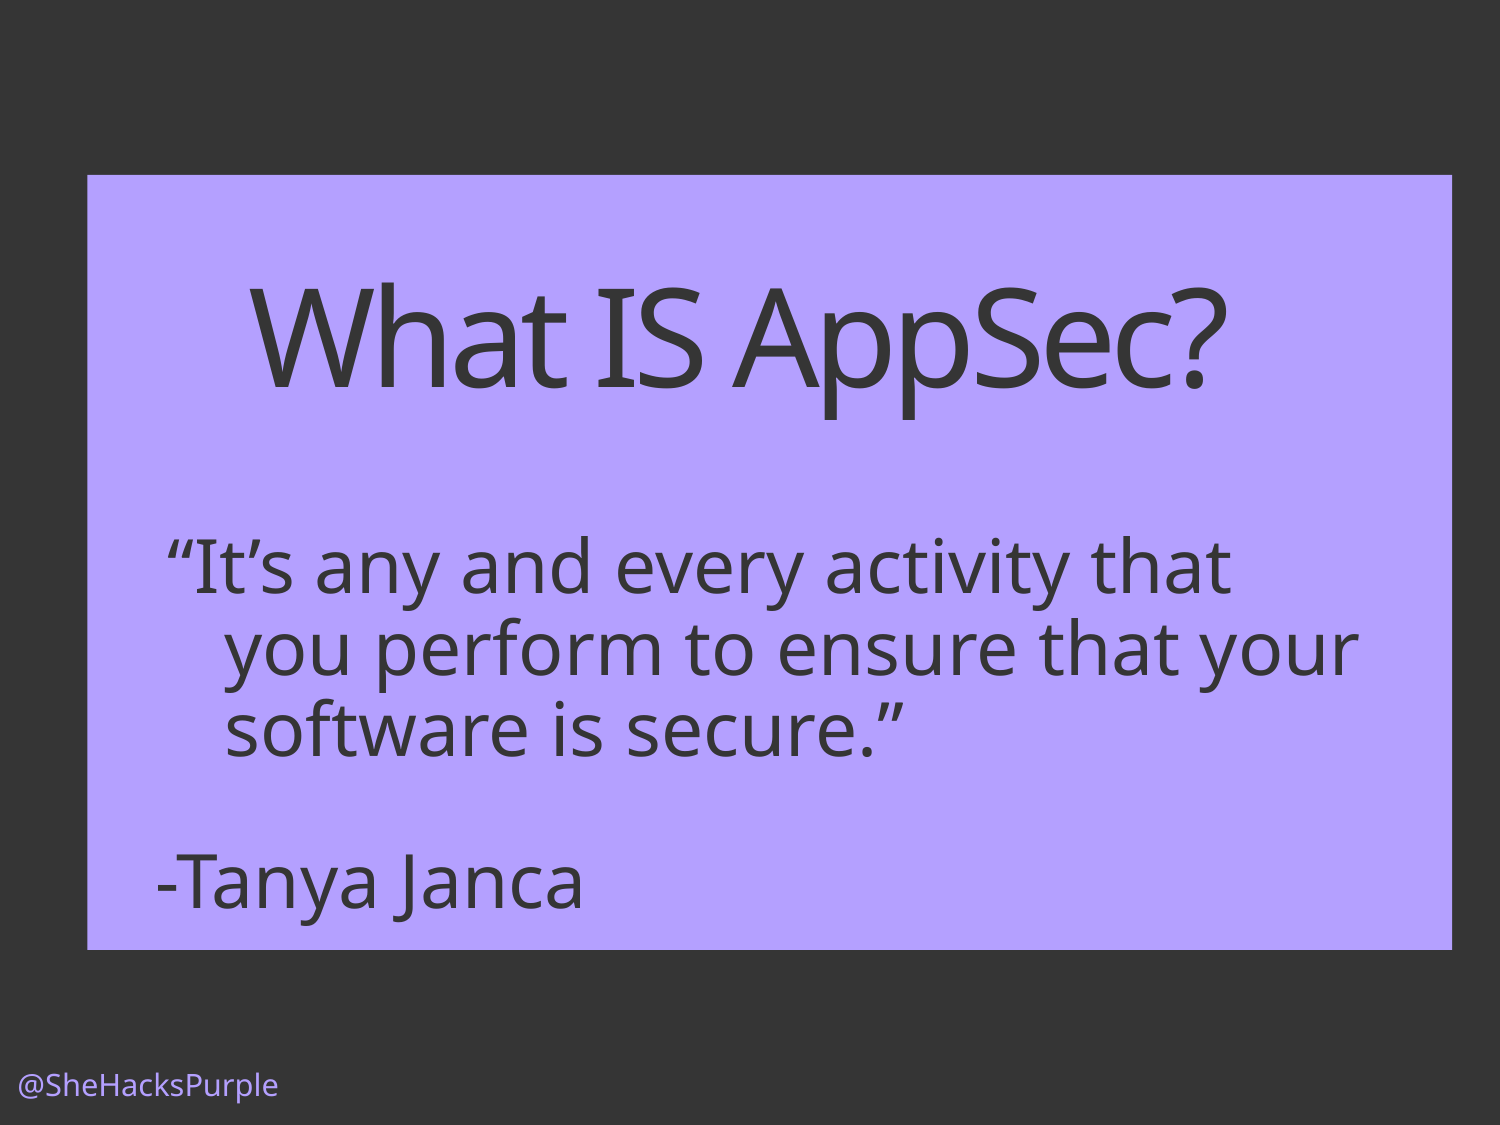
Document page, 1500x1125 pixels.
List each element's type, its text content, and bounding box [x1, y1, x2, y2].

text_box What IS AppSec? [164, 244, 1314, 441]
text_box “It’s any and every activity that you perform to ensure that your software is secure.” [137, 505, 1400, 797]
text_box [87, 174, 1453, 951]
text_box -Tanya Janca [124, 819, 1235, 949]
